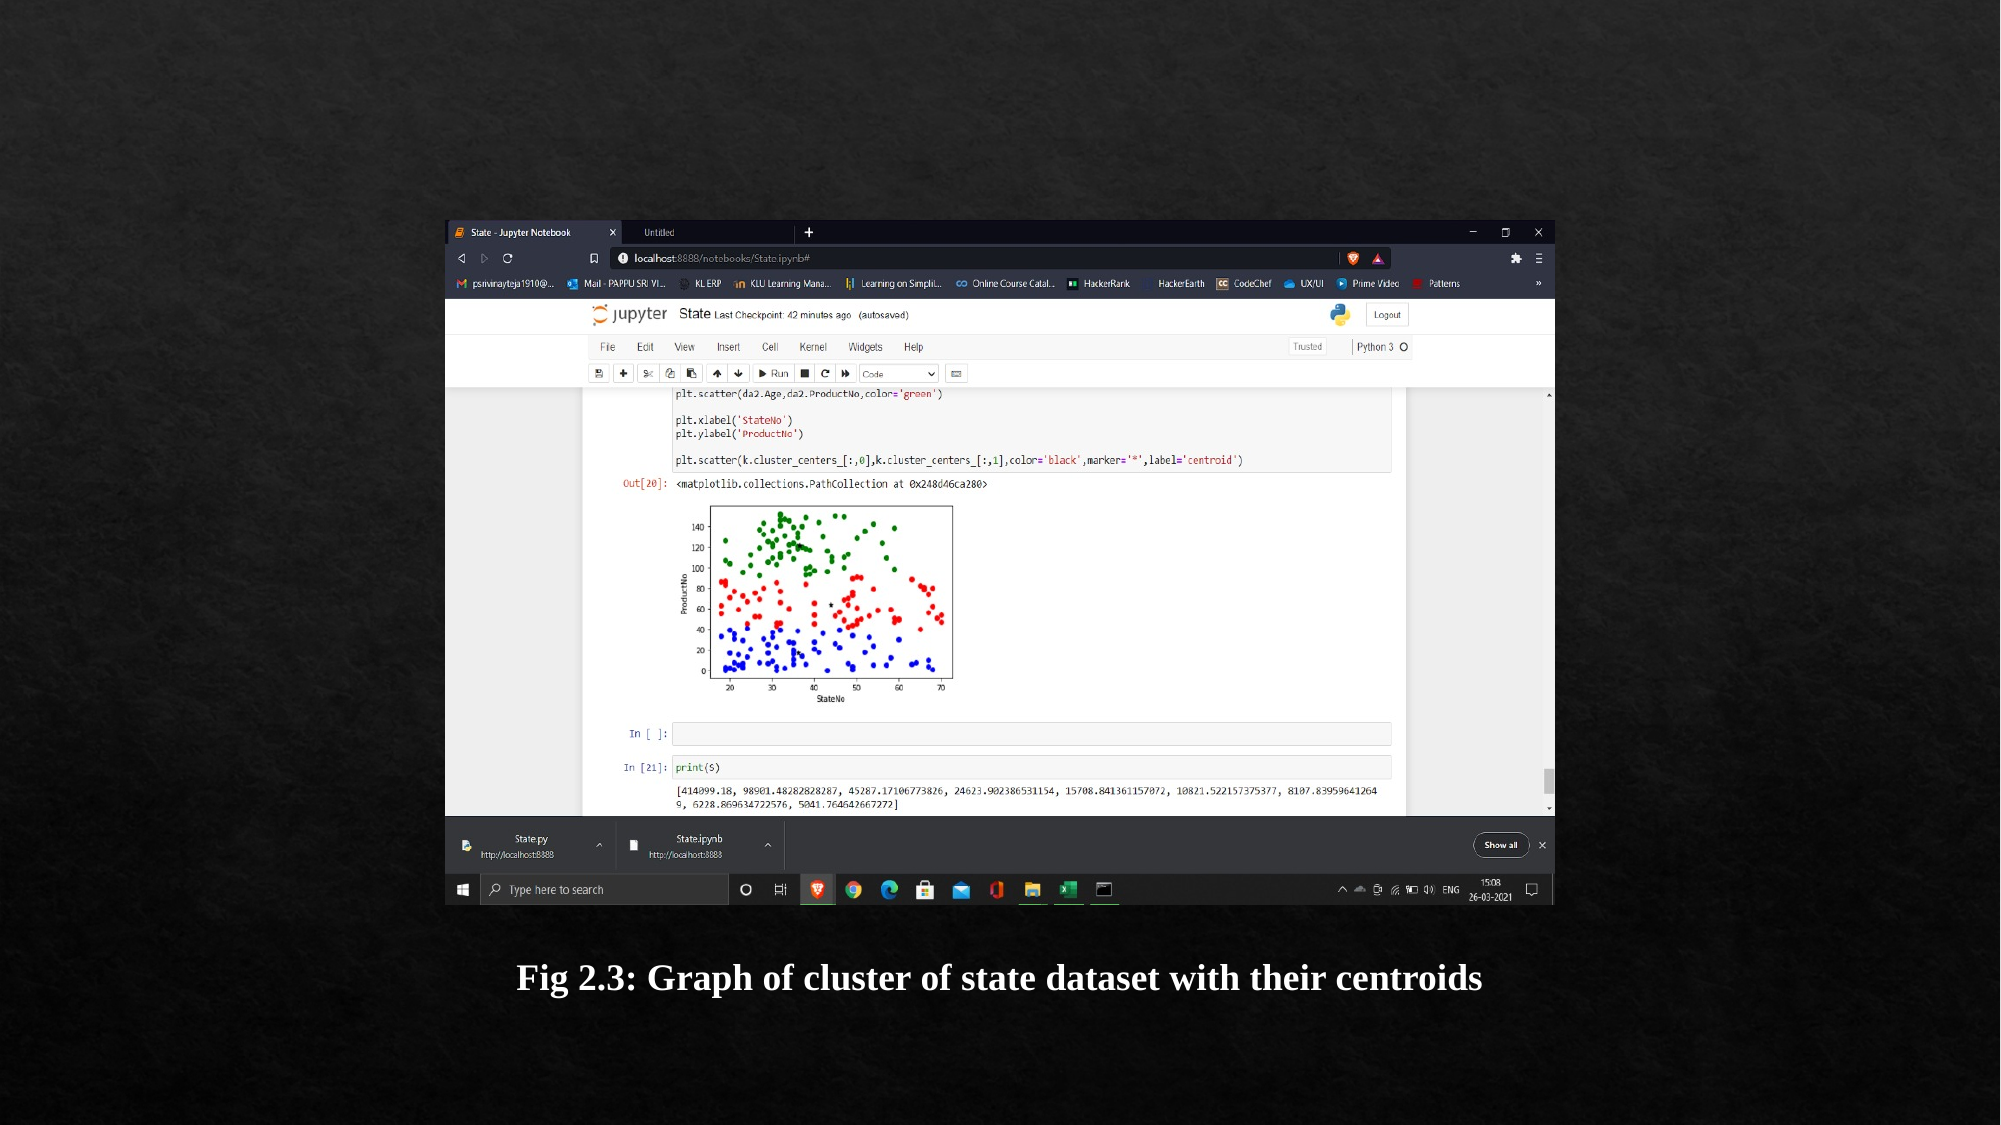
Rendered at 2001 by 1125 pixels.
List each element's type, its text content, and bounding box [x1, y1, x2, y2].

picture [445, 220, 1555, 905]
text_box Fig 2.3: Graph of cluster of state dataset with their centroids [500, 938, 1500, 1005]
